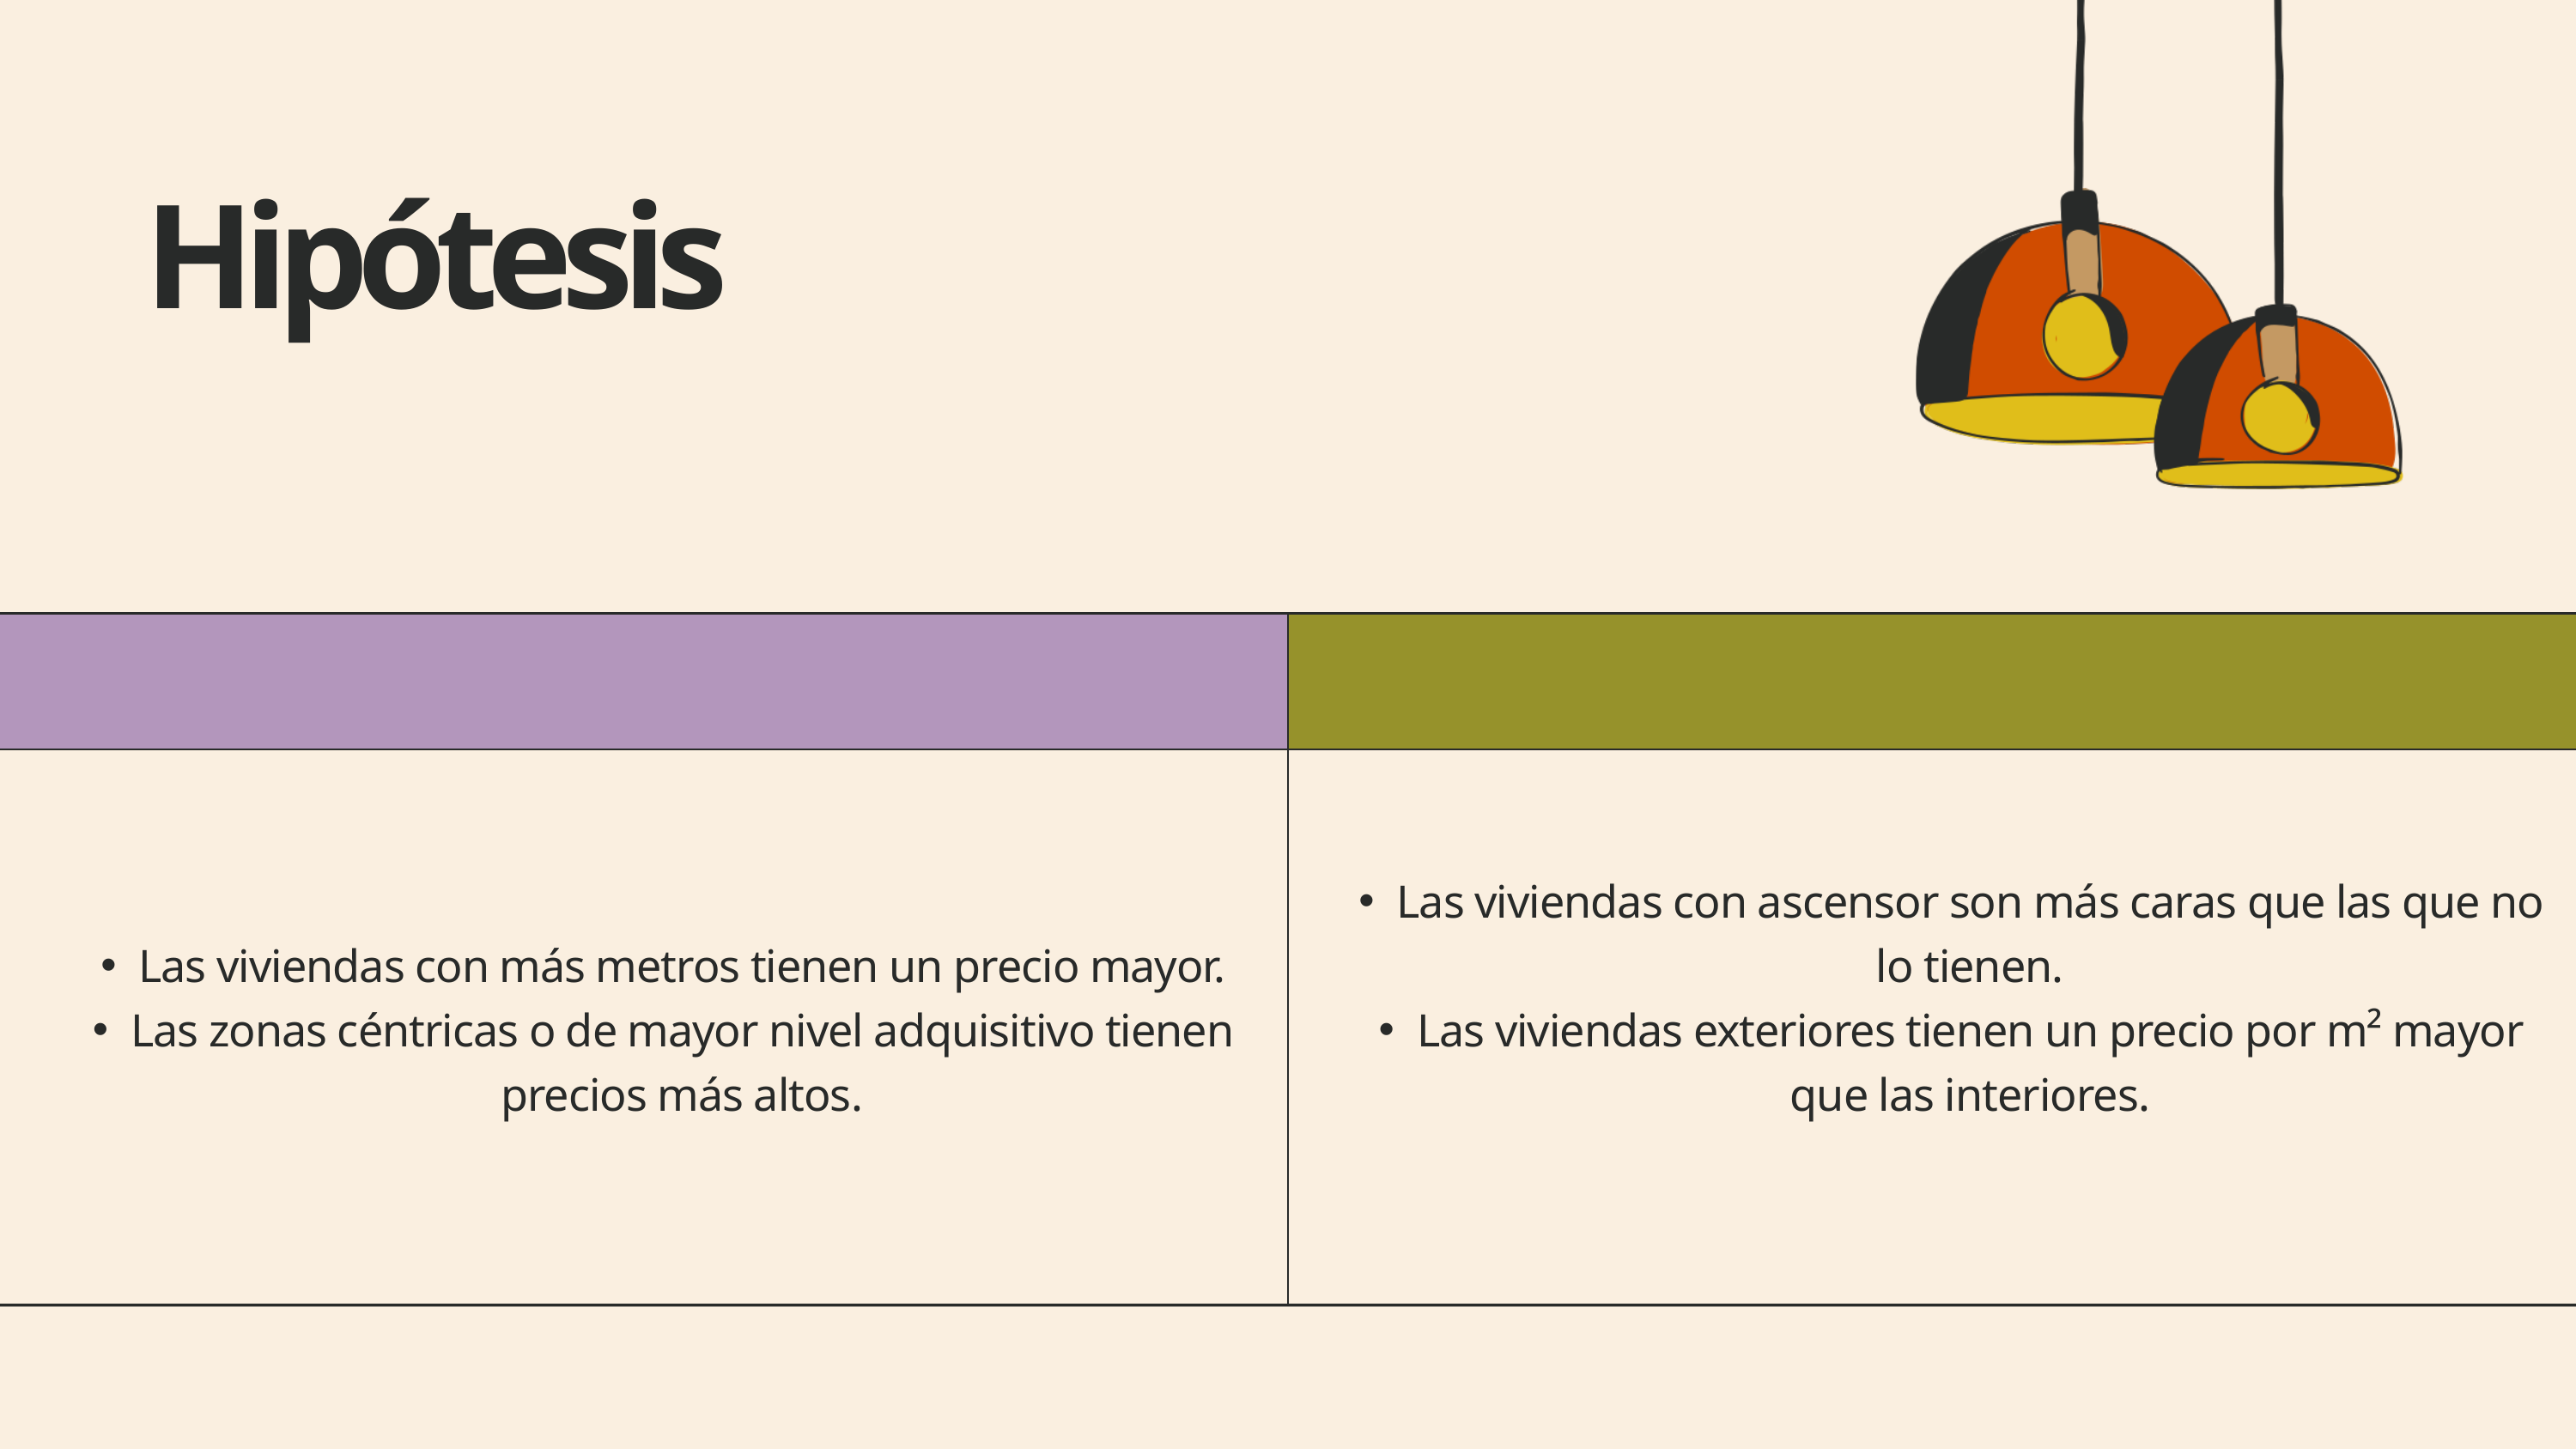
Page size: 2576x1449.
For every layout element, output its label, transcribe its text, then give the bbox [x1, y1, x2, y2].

text_box [1916, 0, 2403, 489]
table_header [1289, 615, 2576, 749]
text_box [144, 155, 1628, 439]
table_cell Las viviendas con ascensor son más caras que las que no lo tienen. Las viviendas exteriores tienen un precio por m² mayor que las interiores. [1289, 750, 2576, 1305]
table_header [0, 615, 1287, 749]
table_cell Las viviendas con más metros tienen un precio mayor. Las zonas céntricas o de mayor nivel adquisitivo tienen precios más altos. [0, 750, 1287, 1305]
